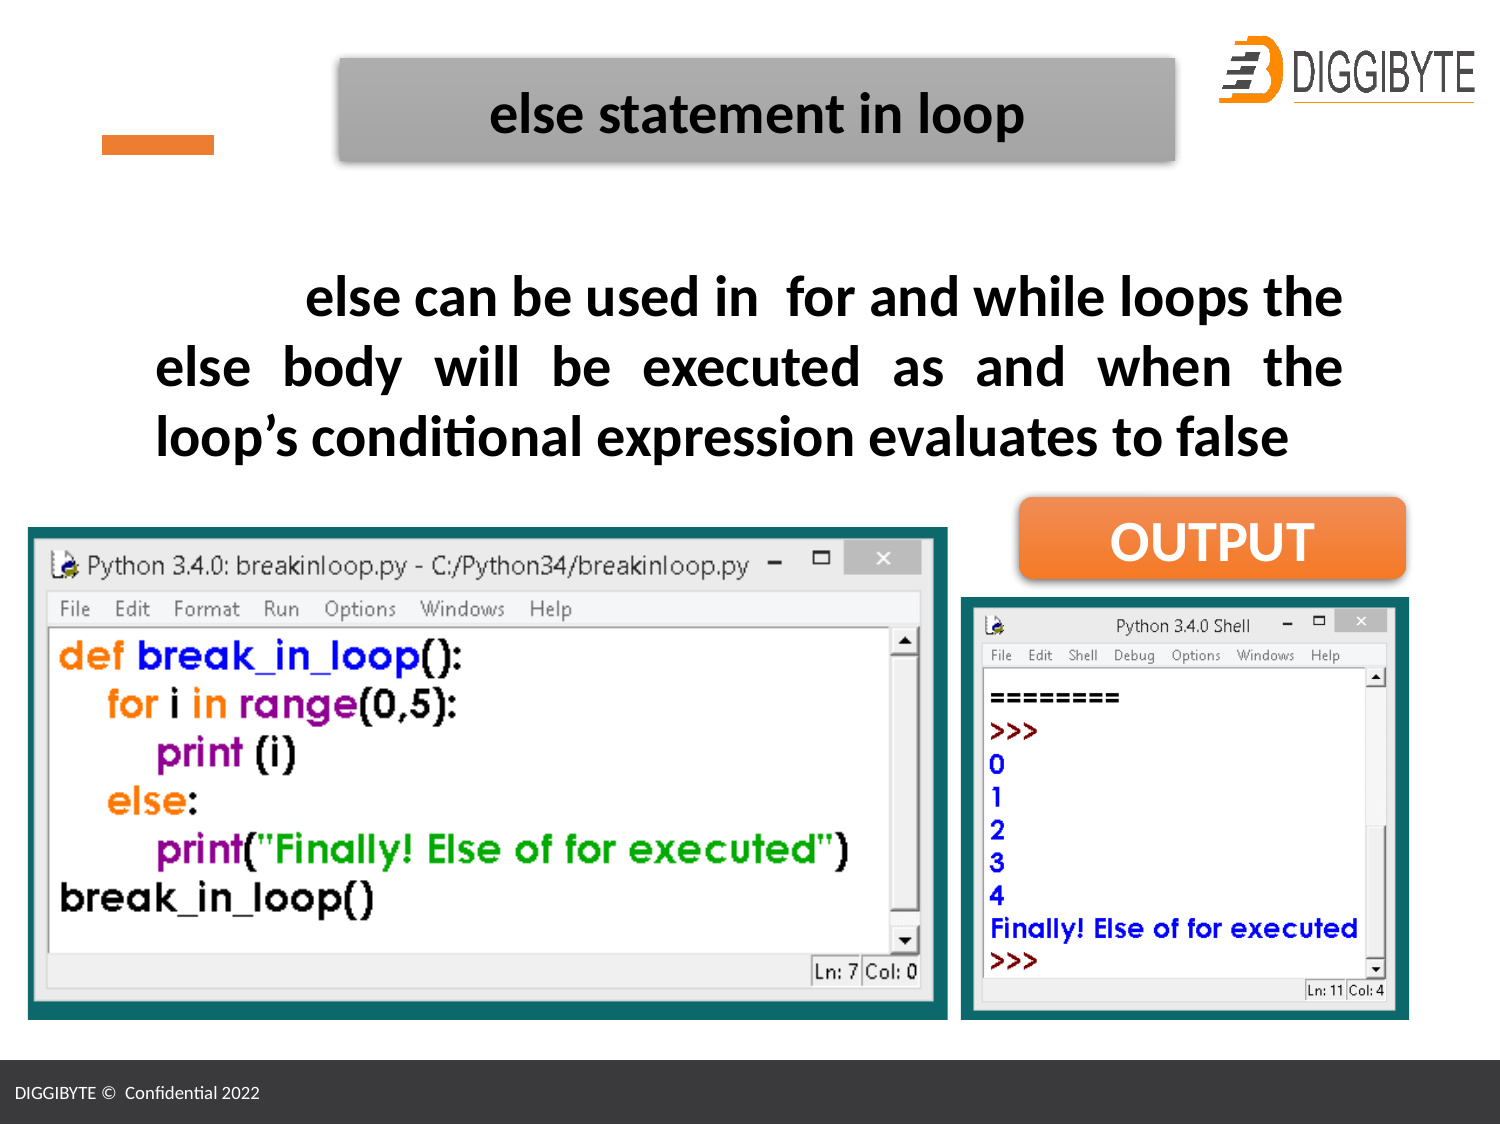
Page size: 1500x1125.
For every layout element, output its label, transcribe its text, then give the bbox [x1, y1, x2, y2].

text_box else can be used in for and while loops the else body will be executed as and when the loop’s conditional expression evaluates to false [140, 250, 1360, 475]
picture [27, 527, 948, 1020]
text_box OUTPUT [1019, 496, 1407, 579]
text_box else statement in loop [339, 58, 1176, 161]
picture [1195, 0, 1490, 180]
picture [960, 597, 1410, 1020]
